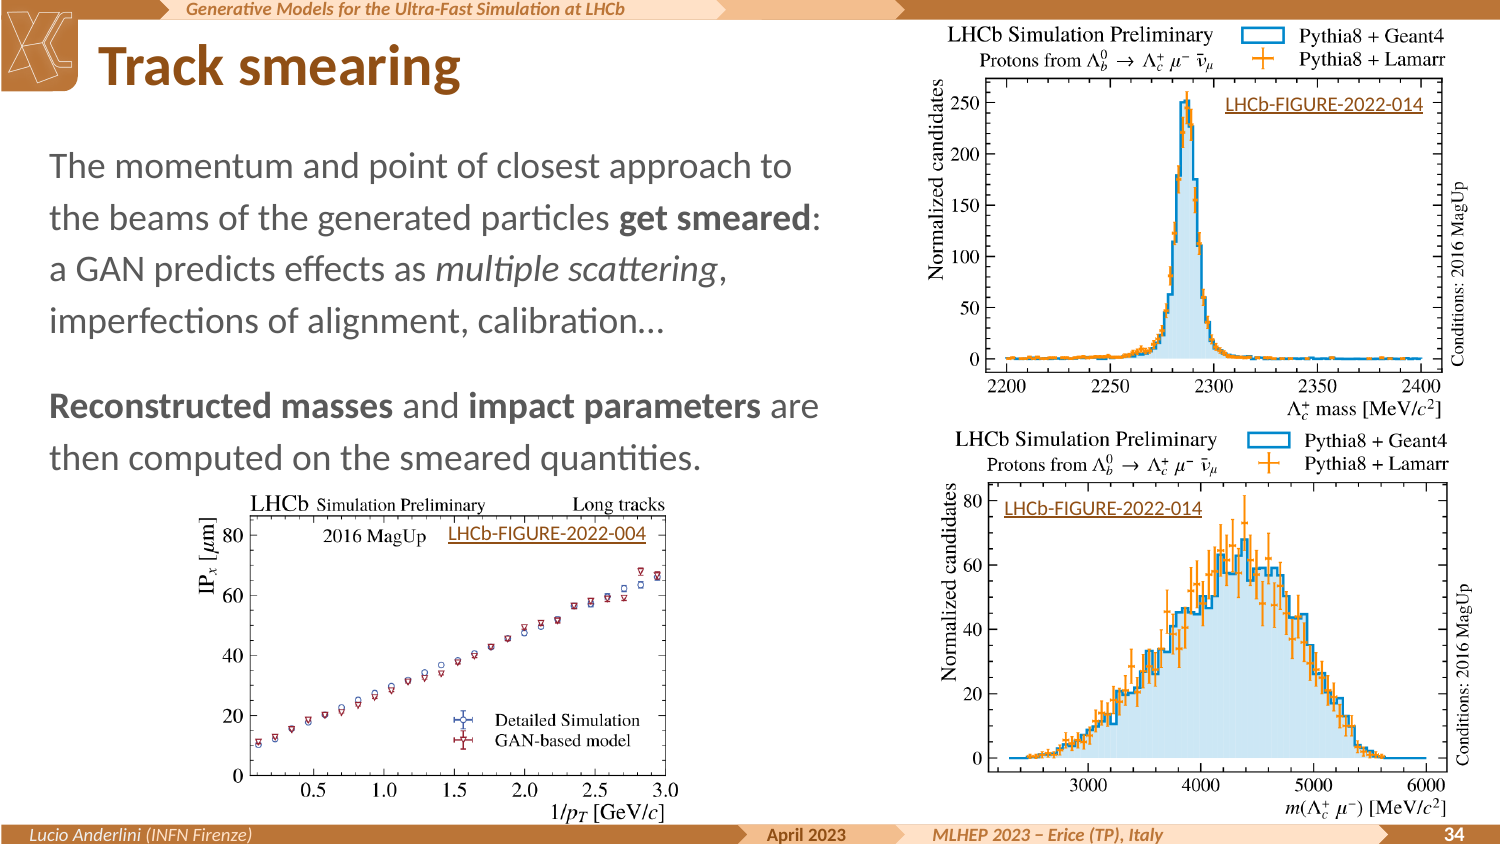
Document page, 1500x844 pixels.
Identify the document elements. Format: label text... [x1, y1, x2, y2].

picture [1, 7, 78, 88]
picture [180, 481, 704, 824]
slide_number ‹#› [1389, 825, 1480, 844]
picture [919, 21, 1476, 824]
list The momentum and point of closest approach to the beams of the generated particles get smeared: a GAN predicts effects as multiple scattering, imperfections of alignment, calibration… Reconstructed masses and impact parameters are then computed on the smeared quantities. [34, 118, 859, 531]
title Track smearing [83, 12, 845, 107]
